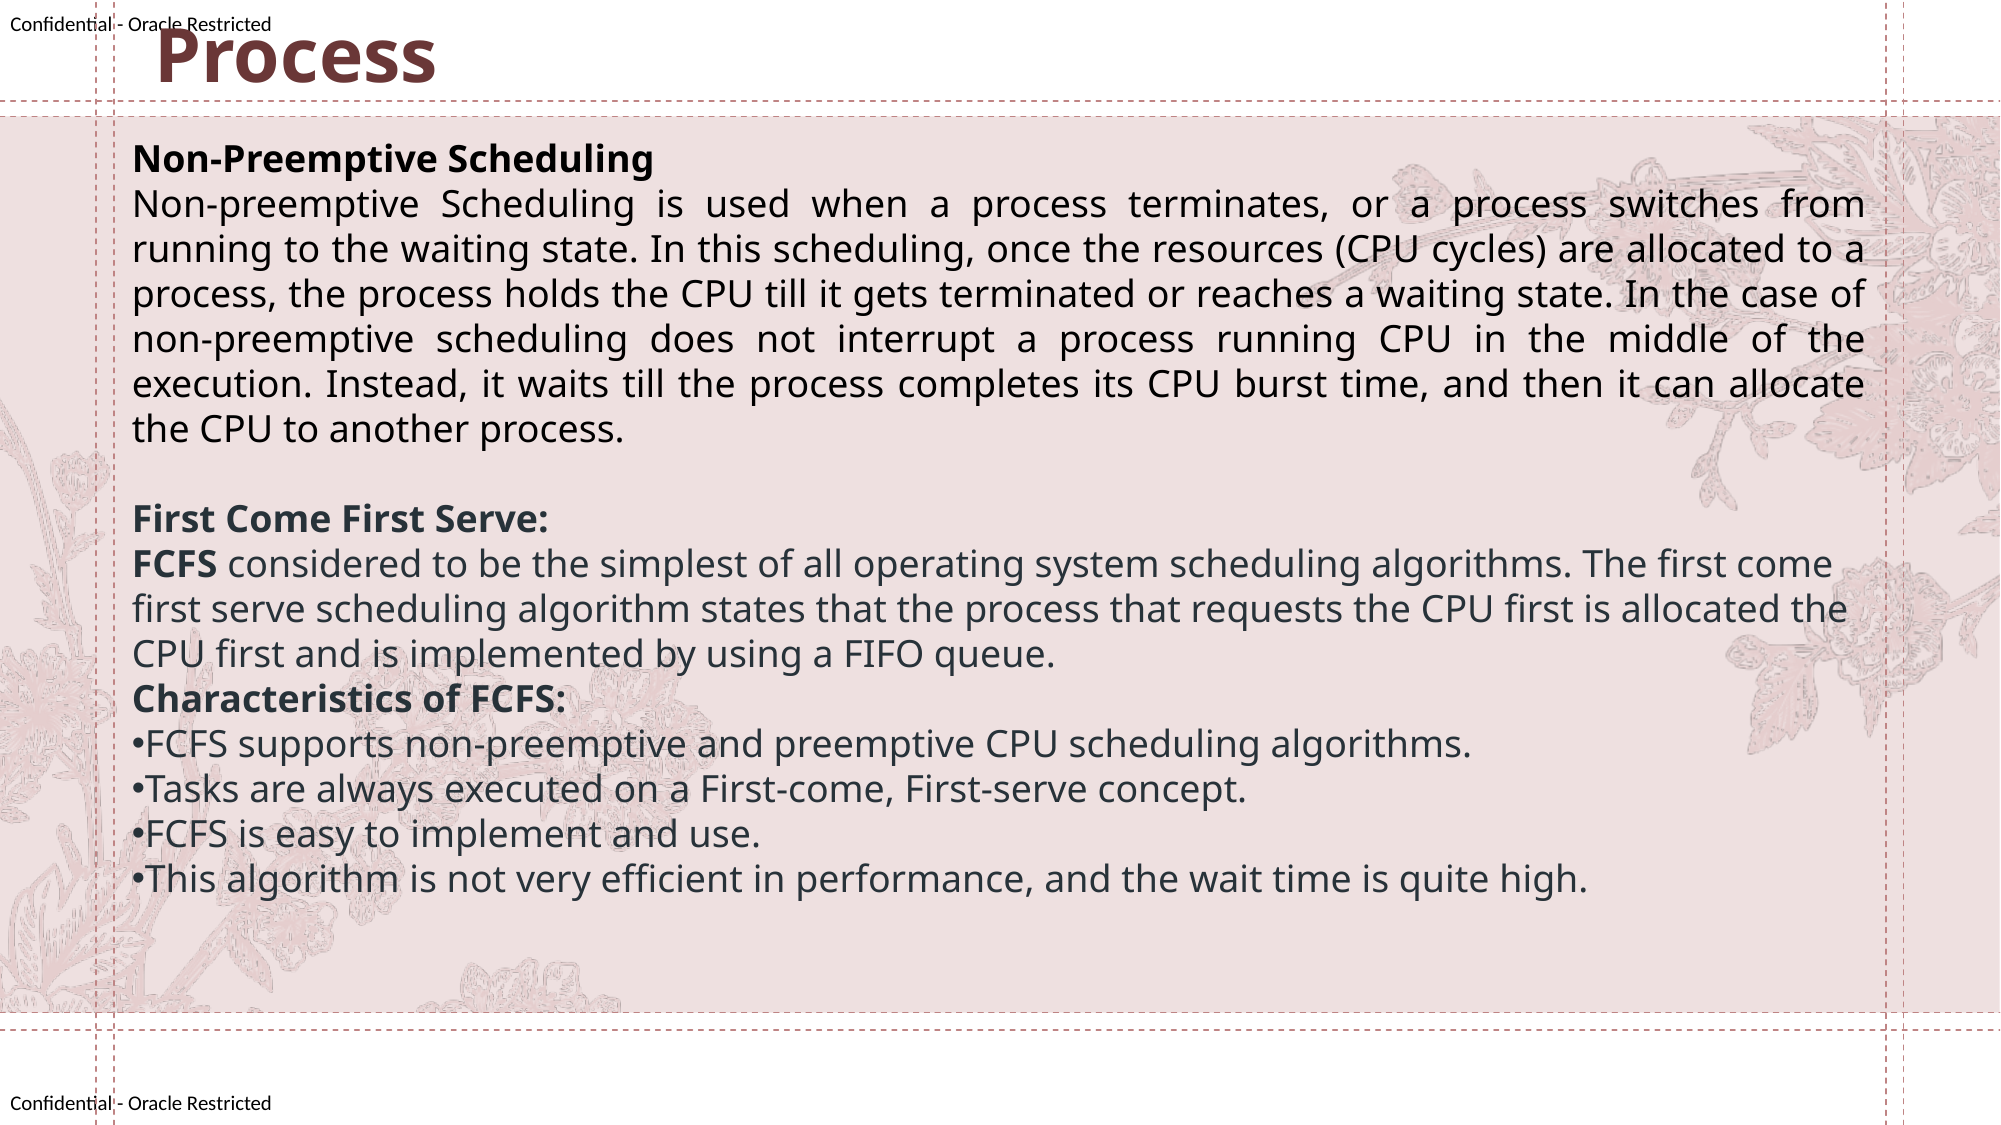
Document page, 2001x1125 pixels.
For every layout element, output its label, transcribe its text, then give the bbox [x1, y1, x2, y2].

text_box Process [139, 0, 1141, 105]
picture [1240, 116, 2000, 873]
text_box Non-Preemptive Scheduling Non-preemptive Scheduling is used when a process terminates, or a process switches from running to the waiting state. In this scheduling, once the resources (CPU cycles) are allocated to a process, the process holds the CPU till it gets terminated or reaches a waiting state. In the case of non-preemptive scheduling does not interrupt a process running CPU in the middle of the execution. Instead, it waits till the process completes its CPU burst time, and then it can allocate the CPU to another process. First Come First Serve: FCFS considered to be the simplest of all operating system scheduling algorithms. The first come first serve scheduling algorithm states that the process that requests the CPU first is allocated the CPU first and is implemented by using a FIFO queue. Characteristics of FCFS: FCFS supports non-preemptive and preemptive CPU scheduling algorithms. Tasks are always executed on a First-come, First-serve concept. FCFS is easy to implement and use. This algorithm is not very efficient in performance, and the wait time is quite high. [117, 127, 1883, 908]
picture [0, 297, 778, 1013]
